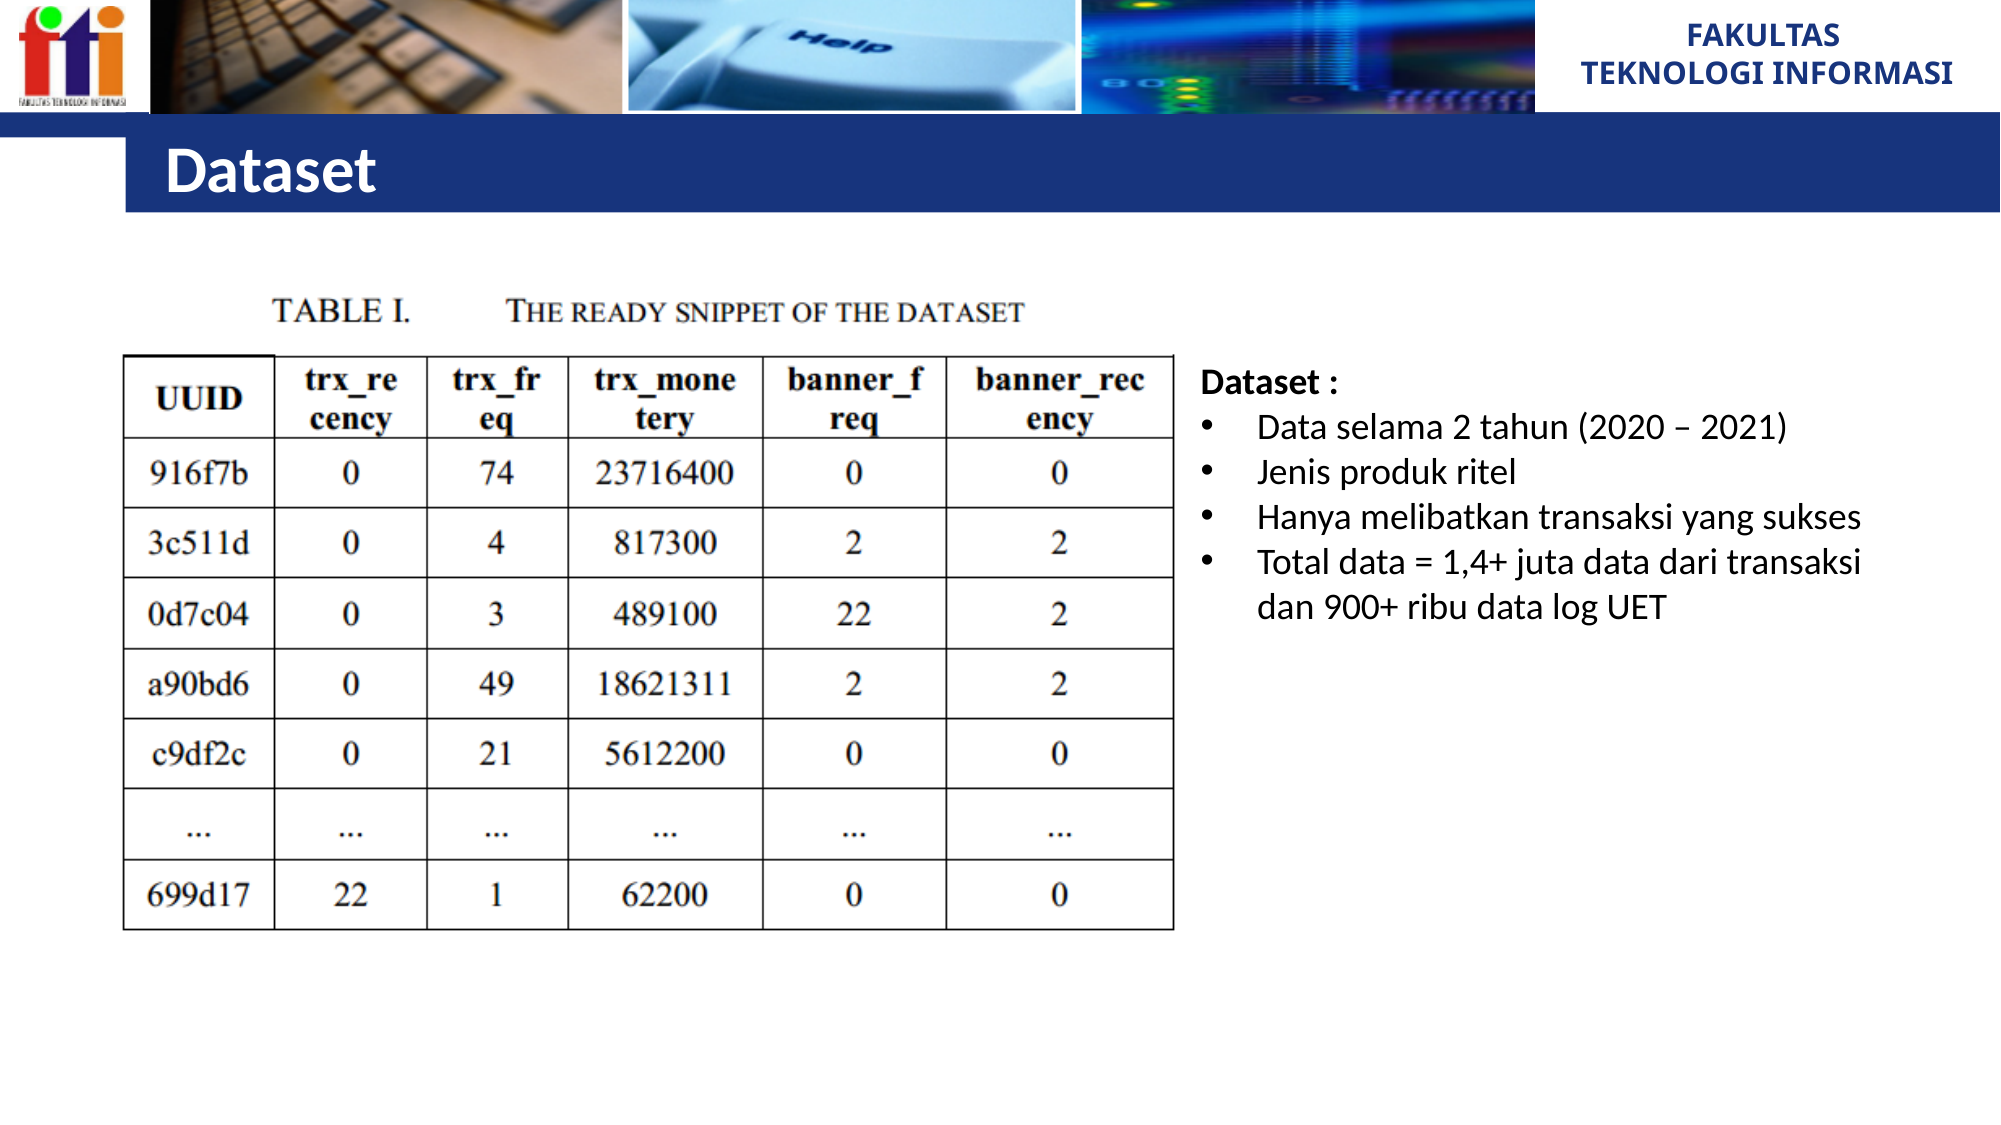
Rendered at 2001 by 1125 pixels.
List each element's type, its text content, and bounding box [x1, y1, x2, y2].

title Dataset [149, 119, 1934, 213]
text_box Dataset : Data selama 2 tahun (2020 – 2021) Jenis produk ritel Hanya melibatkan transaksi yang sukses Total data = 1,4+ juta data dari transaksi dan 900+ ribu data log UET [1191, 349, 1942, 635]
picture [19, 6, 126, 106]
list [102, 279, 1186, 942]
picture [149, 0, 1535, 114]
